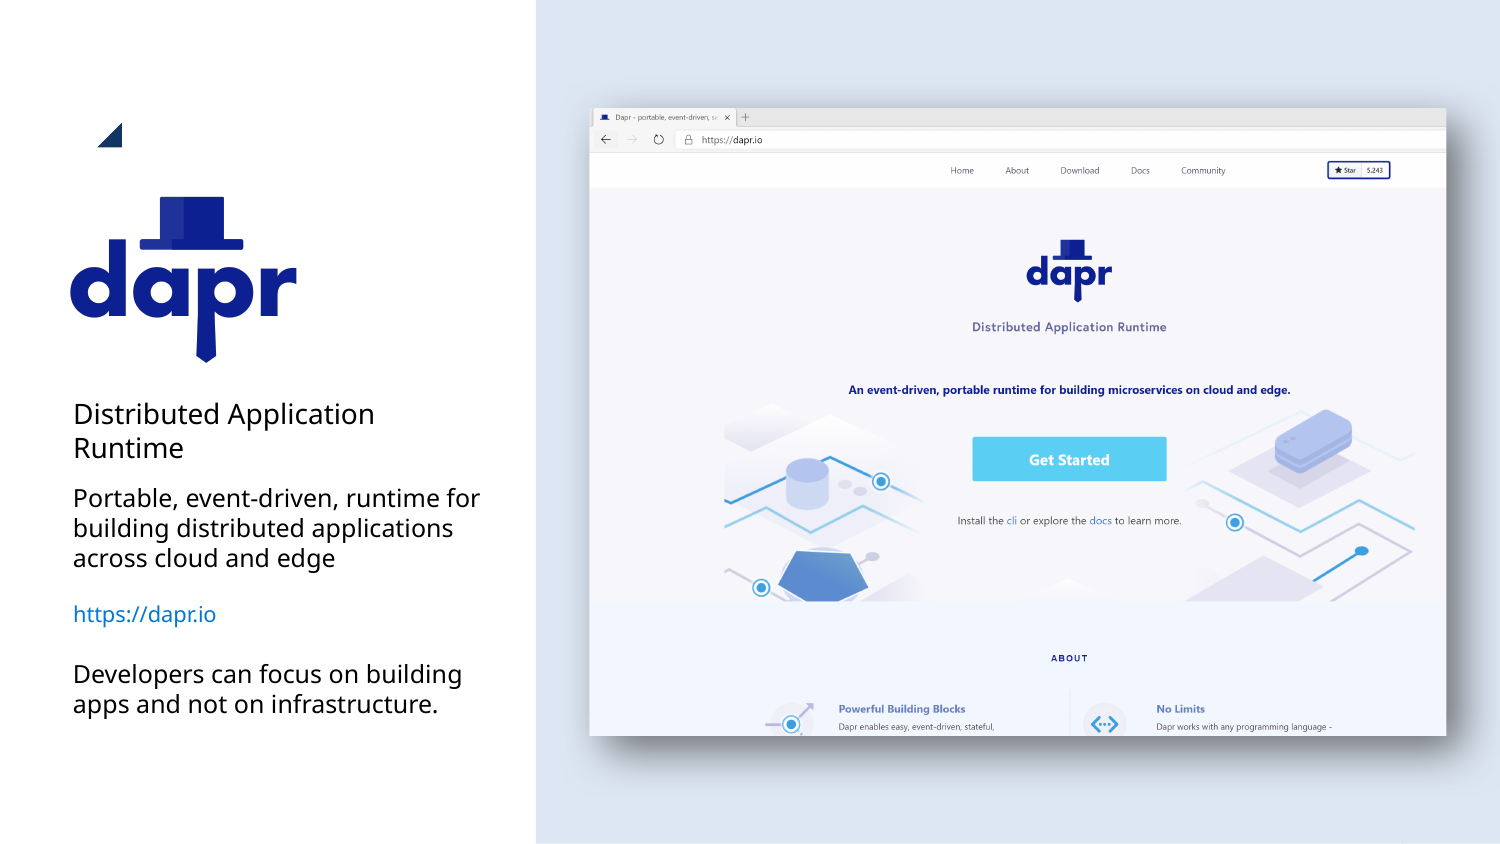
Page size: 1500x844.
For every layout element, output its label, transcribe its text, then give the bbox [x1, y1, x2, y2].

text_box Portable, event-driven, runtime for building distributed applications across cloud and edge [72, 483, 523, 573]
text_box Developers can focus on building apps and not on infrastructure. [72, 658, 523, 719]
picture [589, 108, 1447, 736]
text_box [535, 0, 1500, 844]
picture [62, 185, 305, 374]
text_box Distributed Application Runtime [73, 396, 452, 464]
text_box https://dapr.io [73, 600, 350, 627]
